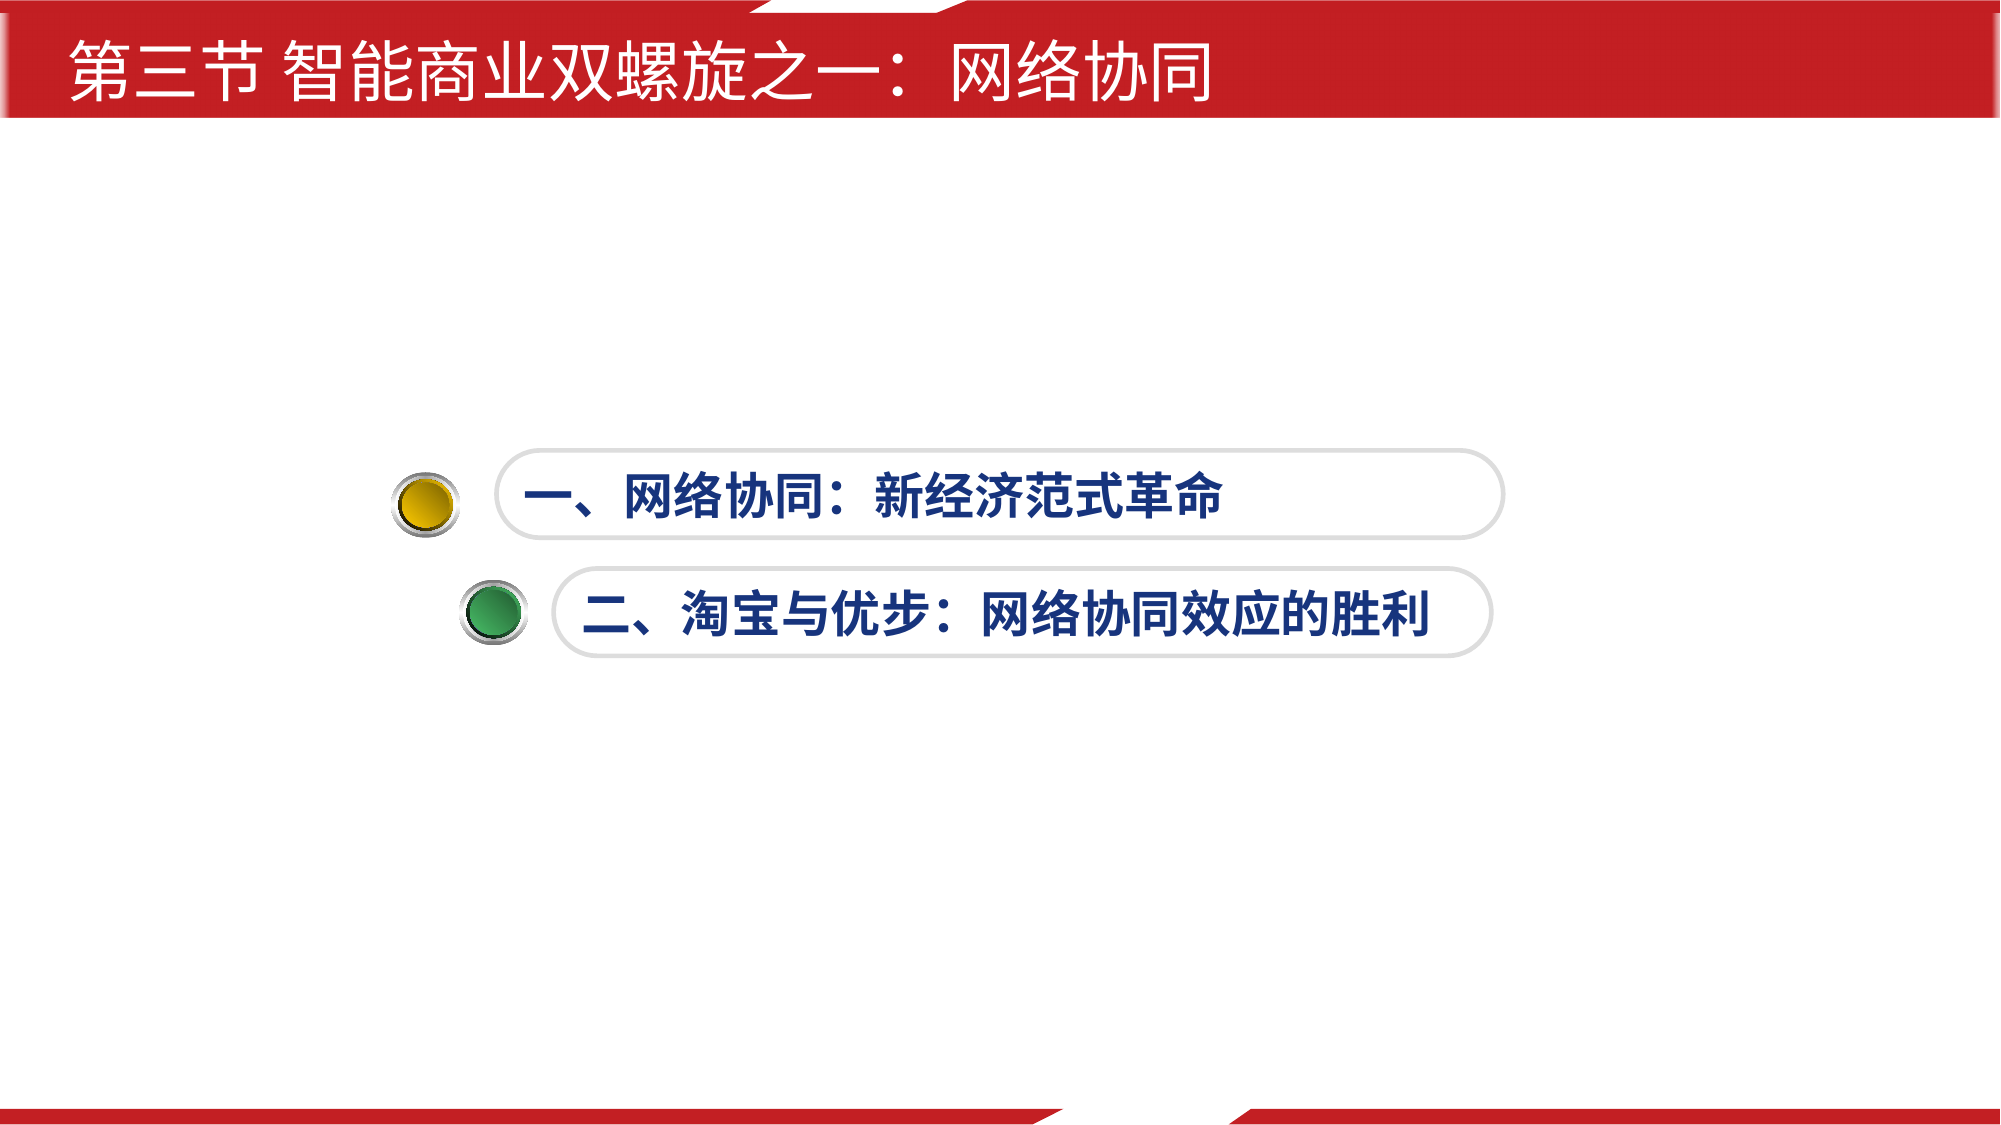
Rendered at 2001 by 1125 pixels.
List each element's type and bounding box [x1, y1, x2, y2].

text_box [0, 0, 2000, 1125]
